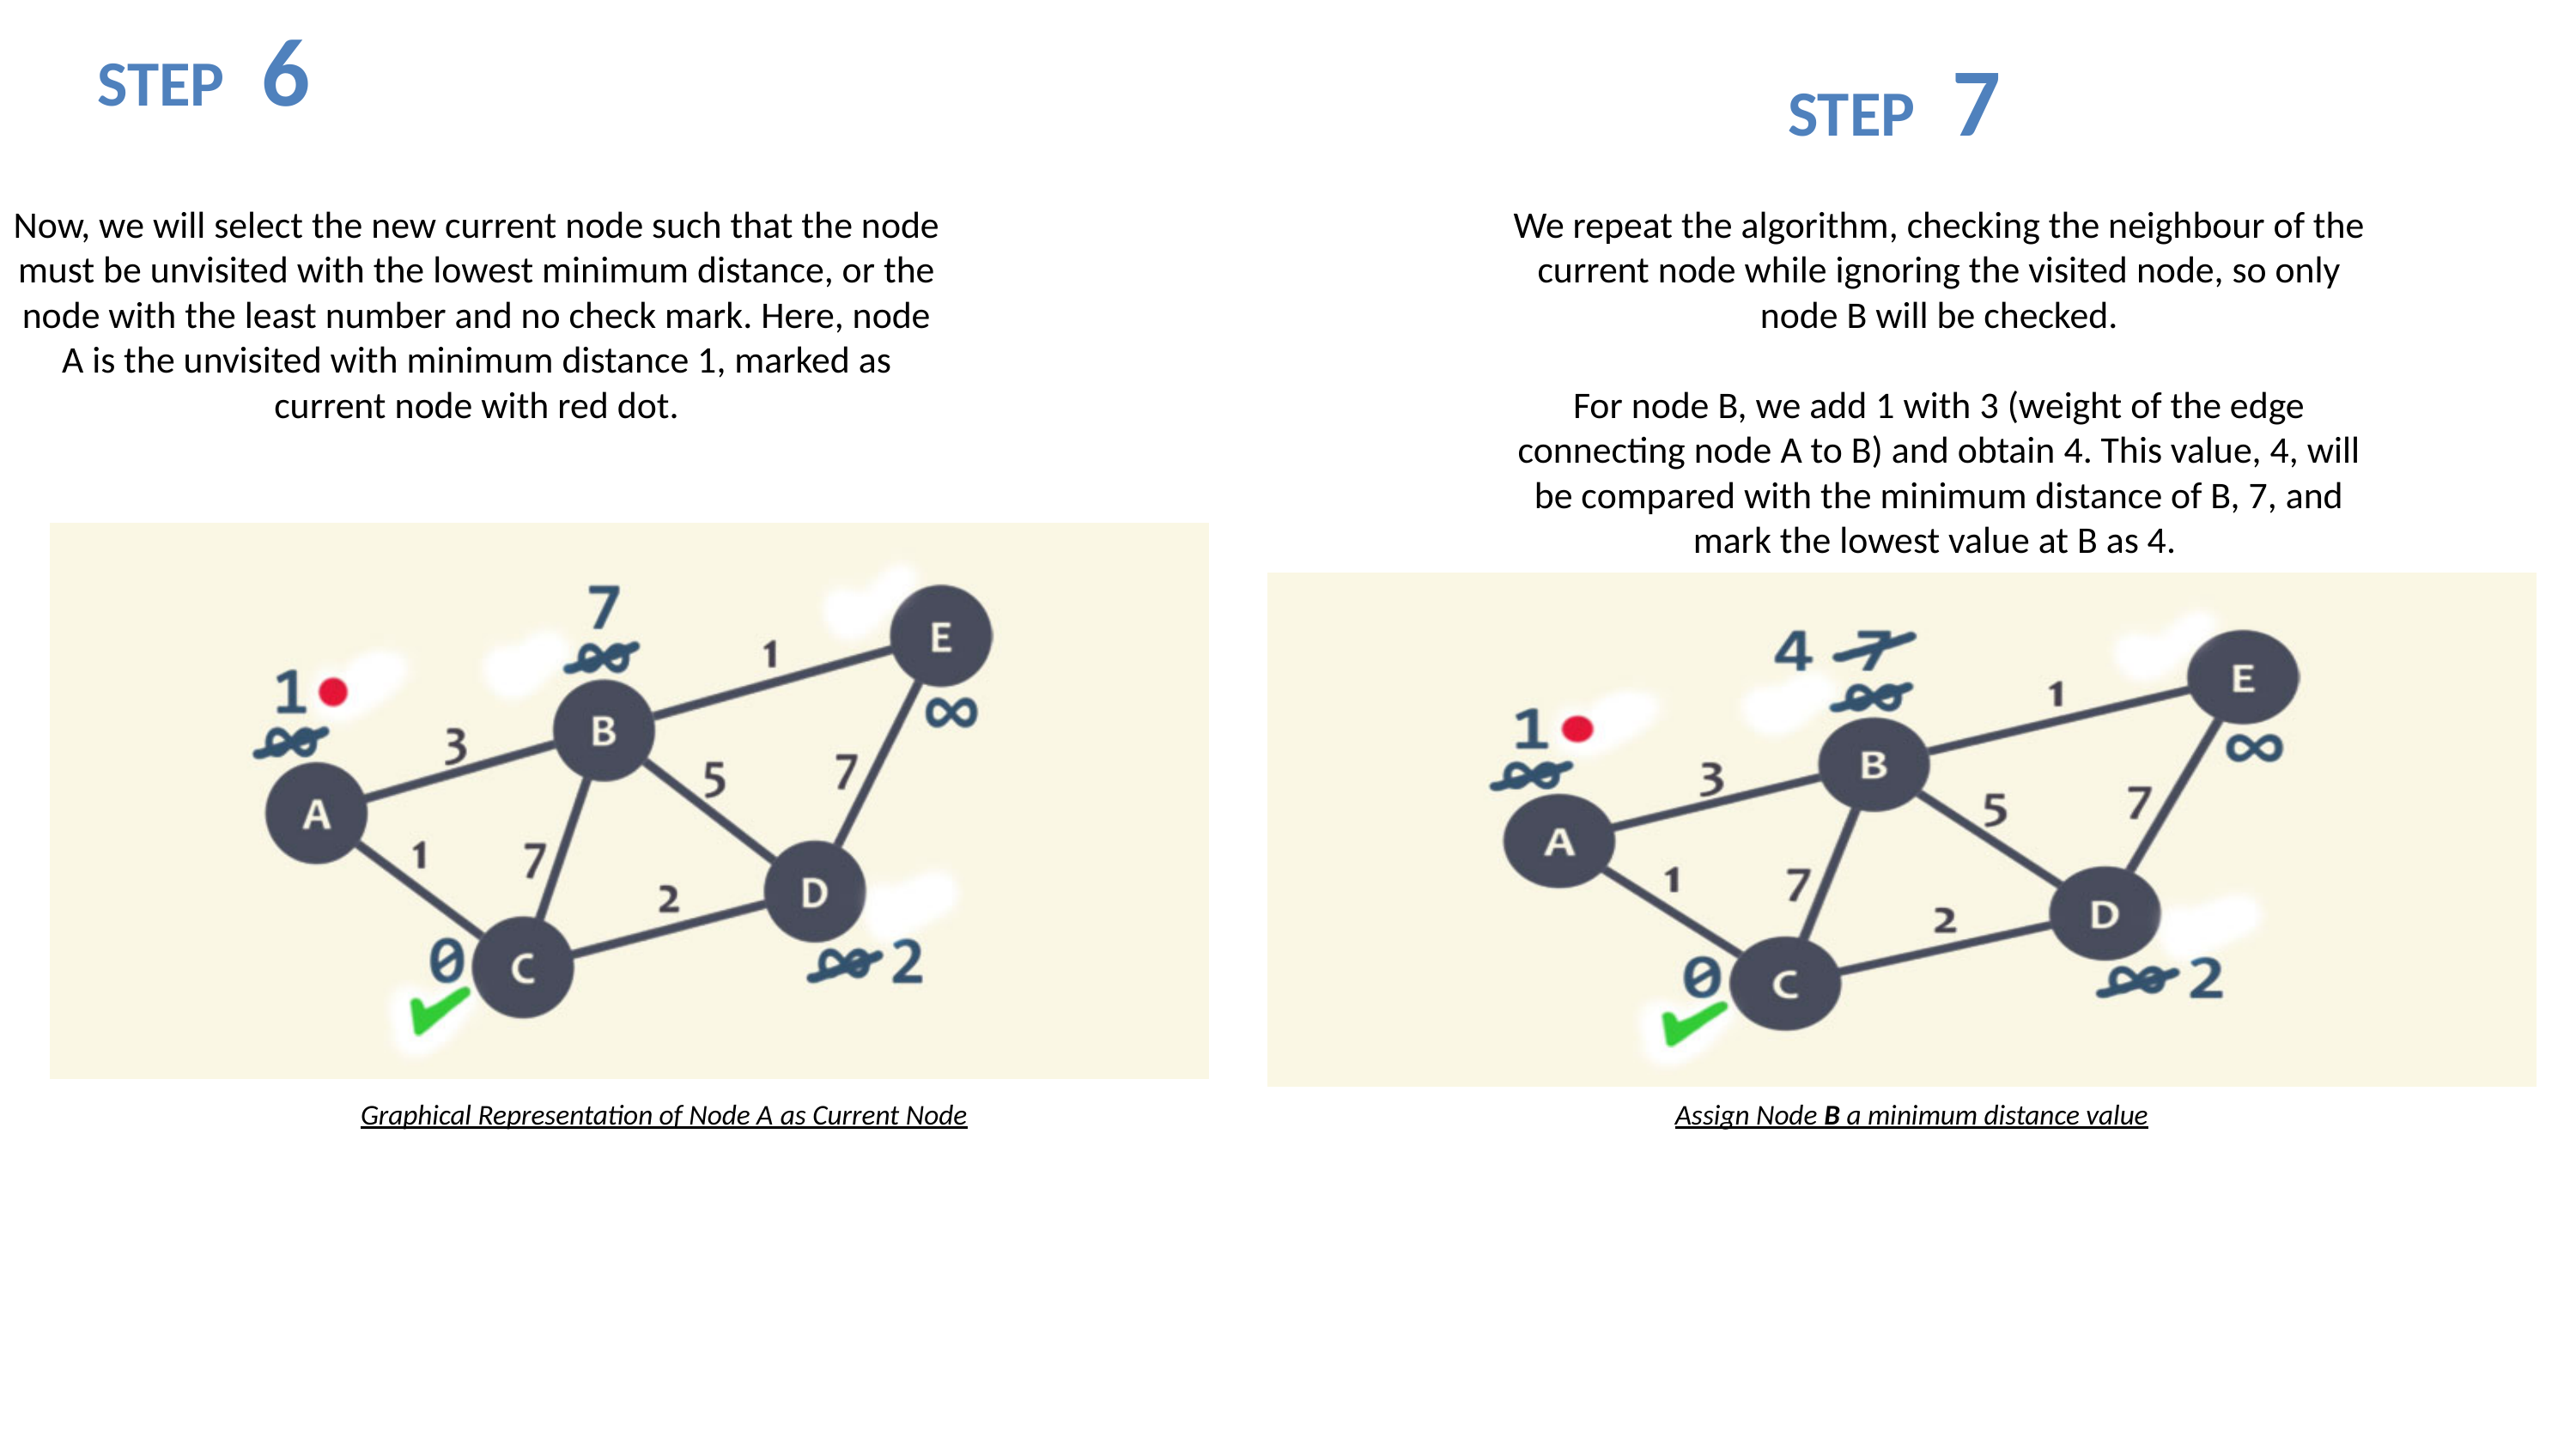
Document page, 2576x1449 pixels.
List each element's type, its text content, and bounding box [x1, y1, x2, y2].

picture [50, 523, 1209, 1080]
text_box [171, 273, 2426, 531]
text_box Graphical Representation of Node A as Current Node [20, 1086, 1267, 1140]
text_box We repeat the algorithm, checking the neighbour of the current node while ignoring the visited node, so only node B will be checked. For node B, we add 1 with 3 (weight of the edge connecting node A to B) and obtain 4. This value, 4, will be compared with the minimum distance of B, 7, and mark the lowest value at B as 4. [1489, 180, 2397, 474]
text_box STEP 7 [1690, 30, 2099, 166]
text_box Assign Node B a minimum distance value [1267, 1086, 2556, 1140]
picture [1267, 573, 2537, 1087]
text_box Now, we will select the new current node such that the node must be unvisited with the lowest minimum distance, or the node with the least number and no check mark. Here, node A is the unvisited with minimum distance 1, marked as current node with red dot. [0, 180, 962, 455]
text_box STEP 6 [0, 0, 408, 136]
